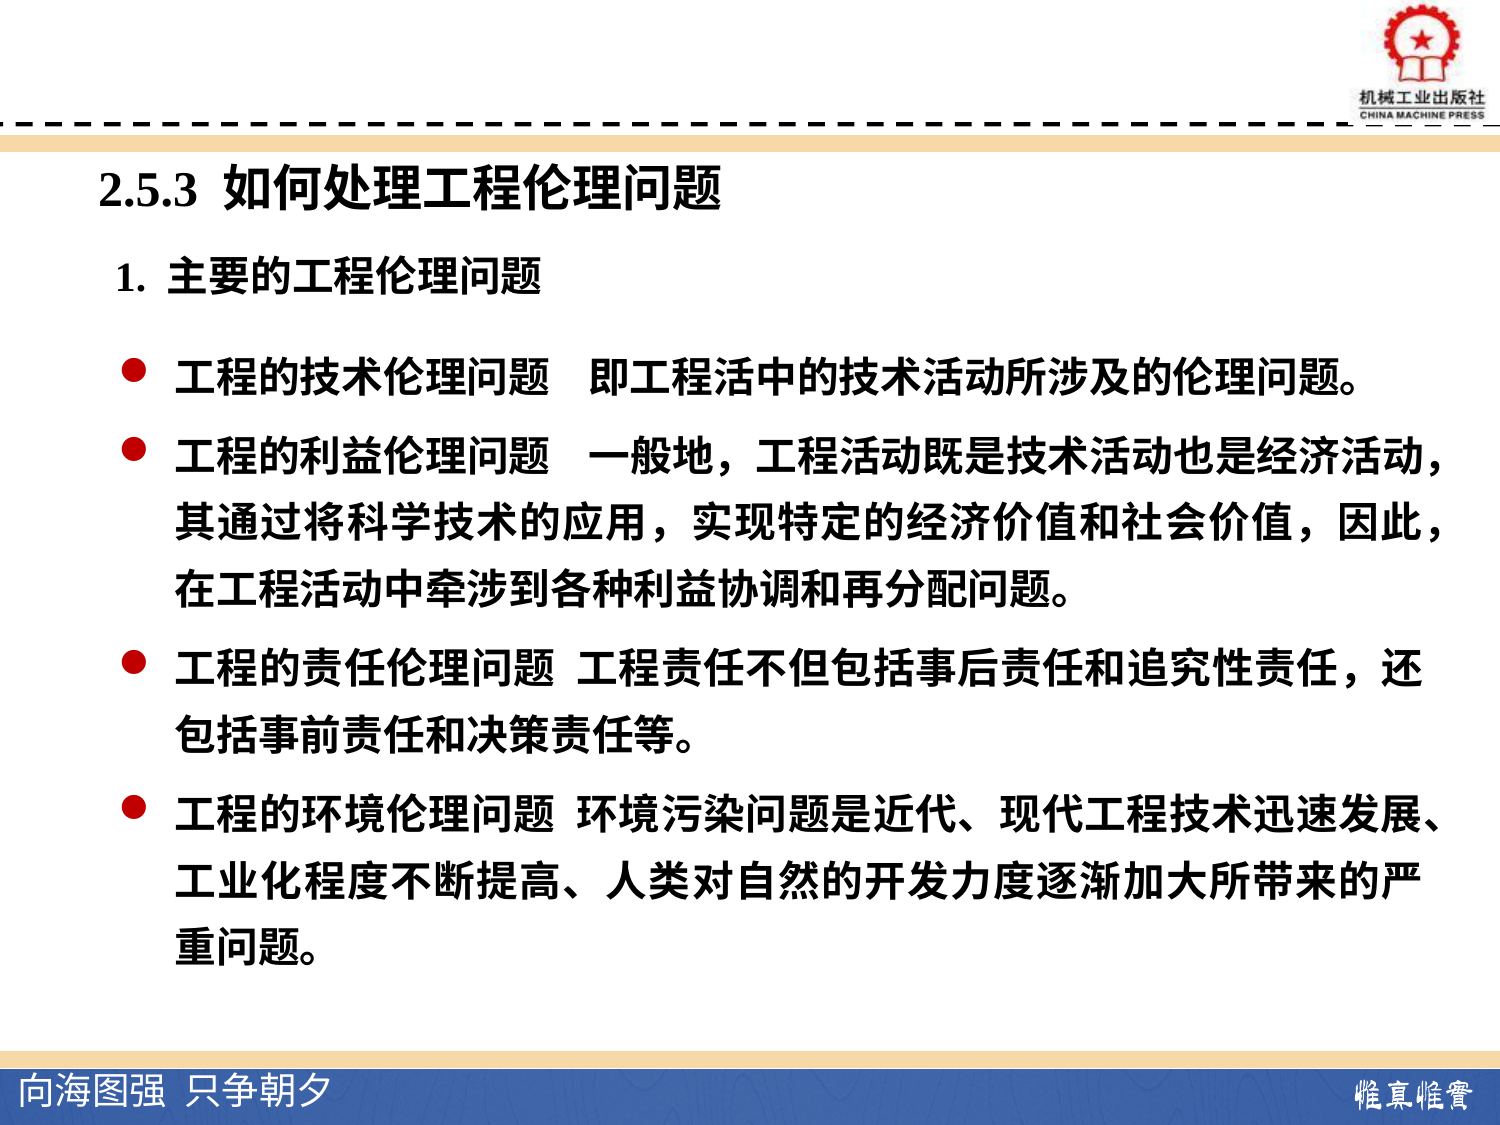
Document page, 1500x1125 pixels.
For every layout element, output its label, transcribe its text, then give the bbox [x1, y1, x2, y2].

text_box 2.5.3 如何处理工程伦理问题 [83, 148, 738, 224]
text_box 工程的技术伦理问题 即工程活中的技术活动所涉及的伦理问题。 工程的利益伦理问题 一般地，工程活动既是技术活动也是经济活动，其通过将科学技术的应用，实现特定的经济价值和社会价值，因此，在工程活动中牵涉到各种利益协调和再分配问题。 工程的责任伦理问题 工程责任不但包括事后责任和追究性责任，还包括事前责任和决策责任等。 工程的环境伦理问题 环境污染问题是近代、现代工程技术迅速发展、工业化程度不断提高、人类对自然的开发力度逐渐加大所带来的严重问题。 [103, 326, 1439, 979]
picture [1348, 0, 1500, 125]
text_box 1. 主要的工程伦理问题 [100, 242, 558, 308]
